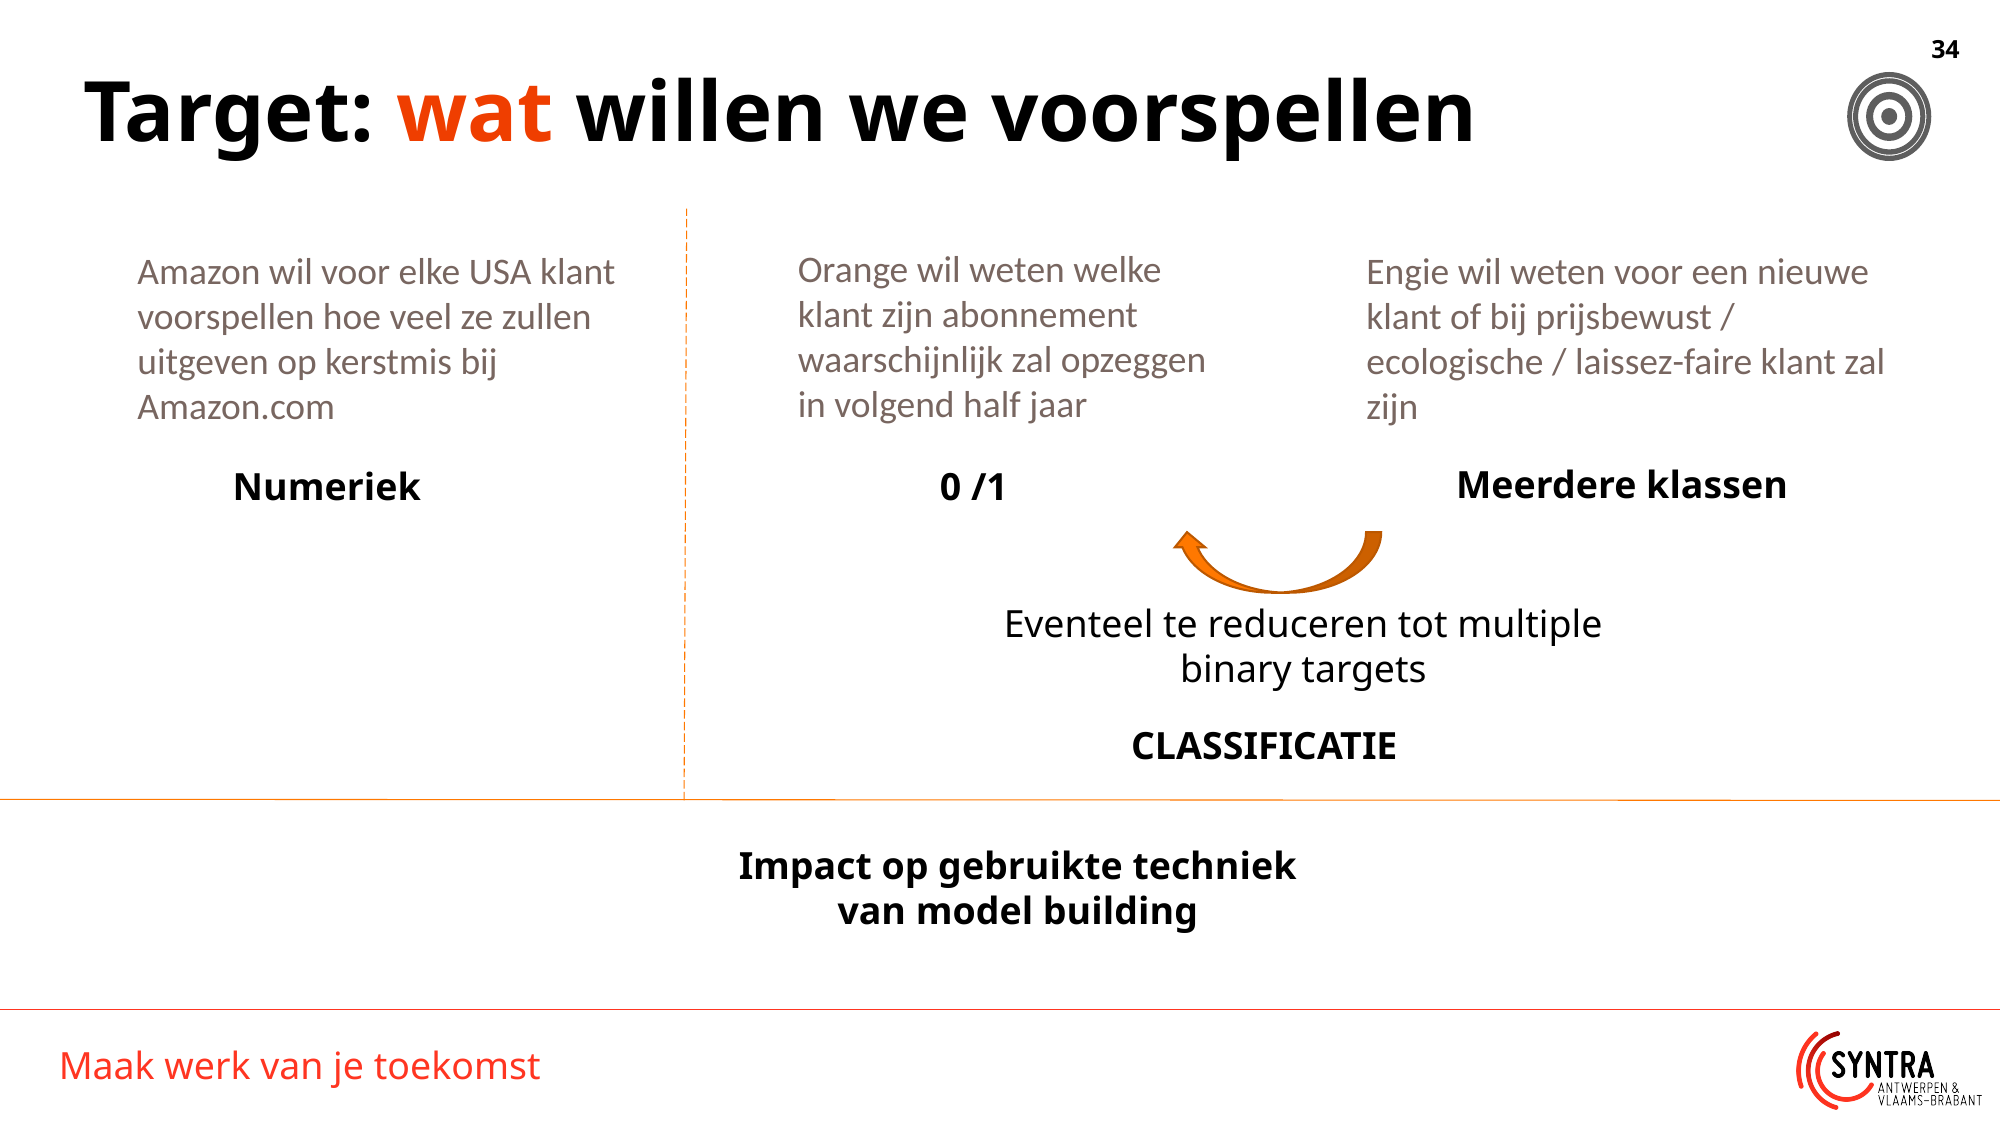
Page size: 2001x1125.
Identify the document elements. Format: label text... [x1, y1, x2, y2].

text_box [1847, 71, 1932, 161]
picture [1796, 1031, 1982, 1110]
text_box Eventeel te reduceren tot multiple binary targets [986, 592, 1621, 698]
text_box Numeriek [217, 455, 436, 515]
text_box Target: wat willen we voorspellen [68, 61, 1911, 280]
text_box 0 /1 [925, 455, 1352, 516]
text_box CLASSIFICATIE [1116, 714, 1543, 775]
text_box Orange wil weten welke klant zijn abonnement waarschijnlijk zal opzeggen in volgend half jaar [783, 237, 1253, 432]
text_box Amazon wil voor elke USA klant voorspellen hoe veel ze zullen uitgeven op kerstmis bij Amazon.com [122, 239, 684, 435]
text_box Impact op gebruikte techniek van model building [694, 834, 1342, 940]
text_box [1172, 530, 1383, 592]
text_box Meerdere klassen [1441, 453, 1868, 514]
text_box Engie wil weten voor een nieuwe klant of bij prijsbewust / ecologische / laissez-faire klant zal zijn [1351, 239, 1932, 435]
